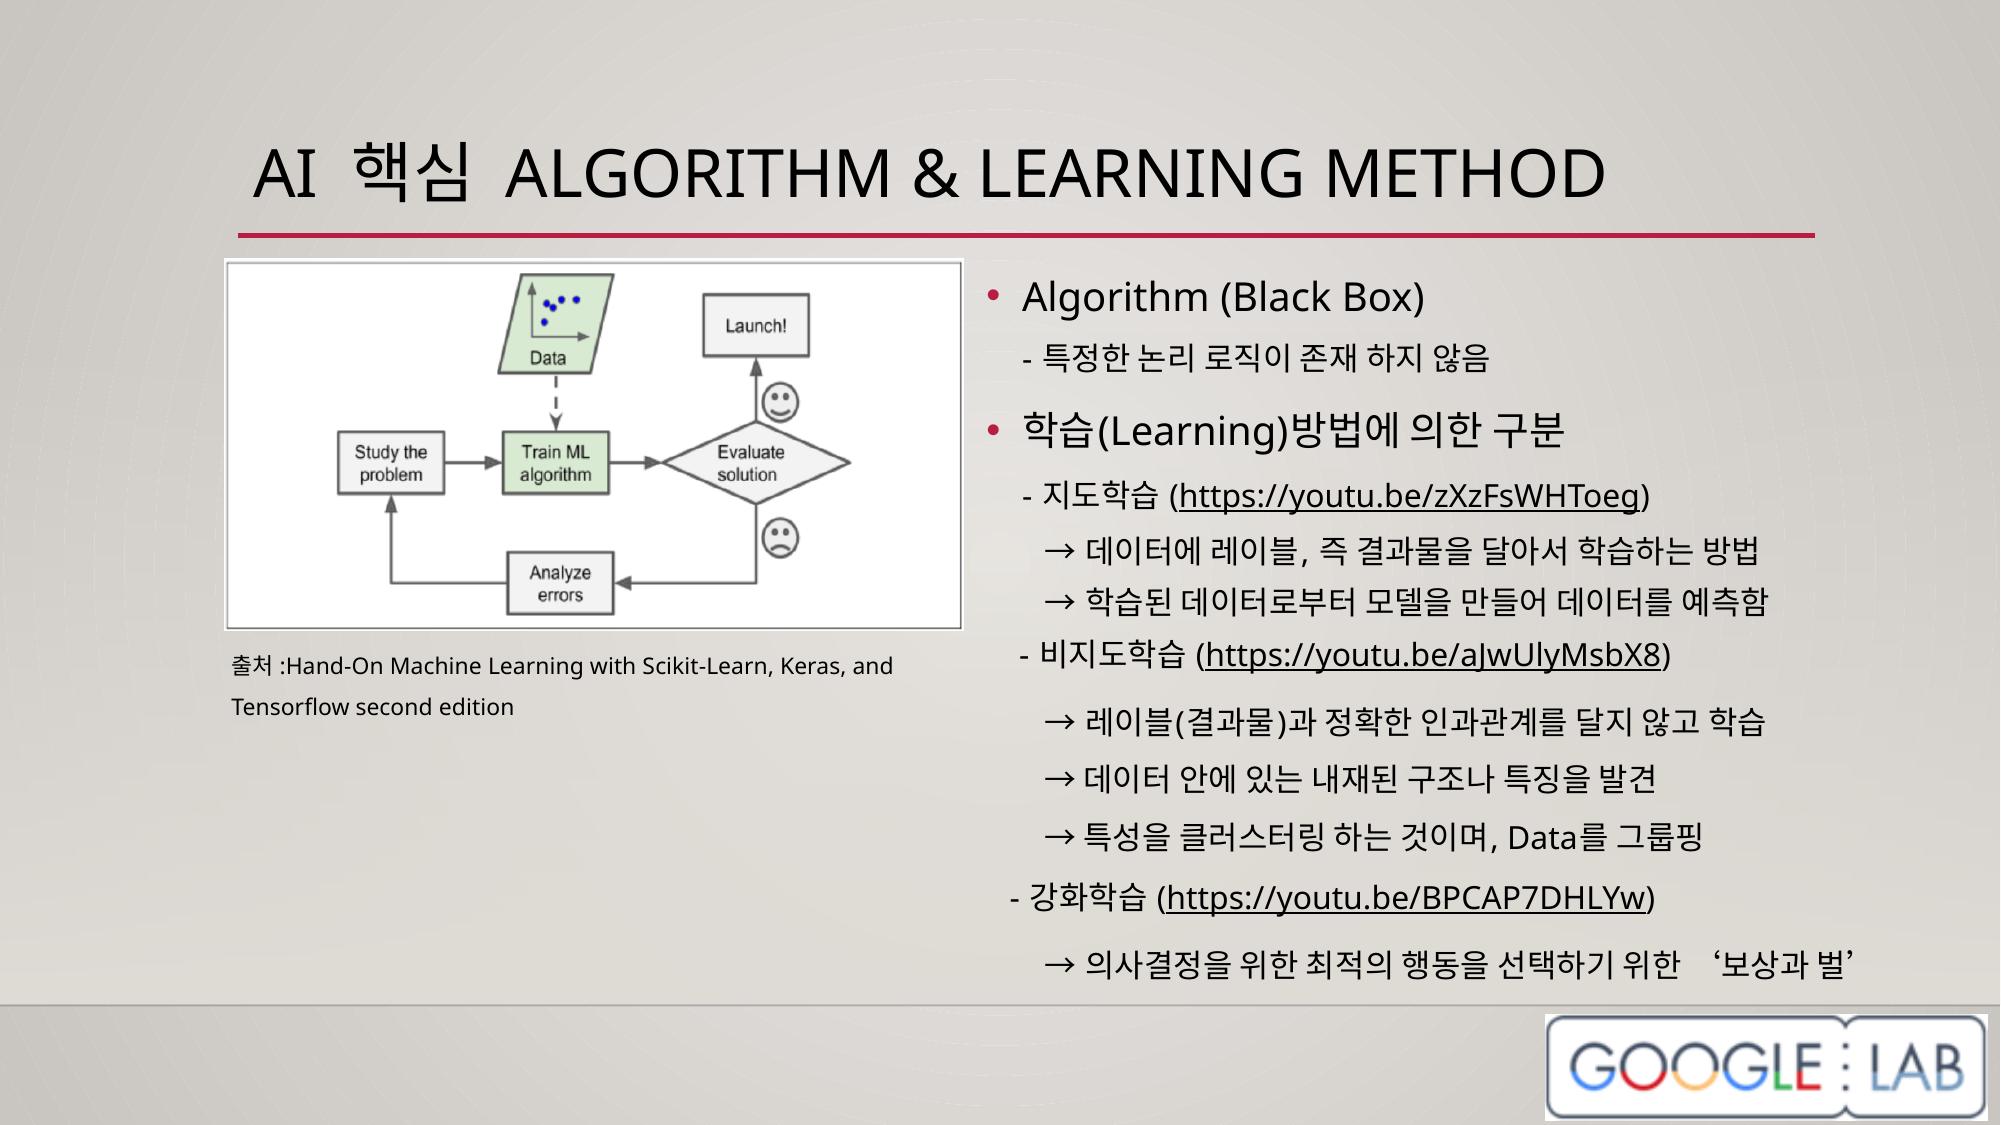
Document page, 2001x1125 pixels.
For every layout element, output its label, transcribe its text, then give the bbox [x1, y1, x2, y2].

title AI 핵심 ALGORITHM & LEARNING METHOD [238, 131, 1814, 229]
list 출처:Hand-On Machine Learning with Scikit-Learn, Keras, and Tensorflow second edition [216, 630, 964, 738]
picture [224, 258, 964, 631]
text_box Algorithm (Black Box) - 특정한 논리 로직이 존재 하지 않음 학습(Learning)방법에 의한 구분 - 지도학습 (https://youtu.be/zXzFsWHToeg) → 데이터에 레이블, 즉 결과물을 달아서 학습하는 방법 → 학습된 데이터로부터 모델을 만들어 데이터를 예측함 - 비지도학습 (https://youtu.be/aJwUlyMsbX8) → 레이블(결과물)과 정확한 인과관계를 달지 않고 학습 → 데이터 안에 있는 내재된 구조나 특징을 발견 → 특성을 클러스터링 하는 것이며, Data를 그룹핑 - 강화학습 (https://youtu.be/BPCAP7DHLYw) → 의사결정을 위한 최적의 행동을 선택하기 위한 ‘보상과 벌’ [971, 239, 1988, 1021]
picture [1545, 1021, 1988, 1121]
